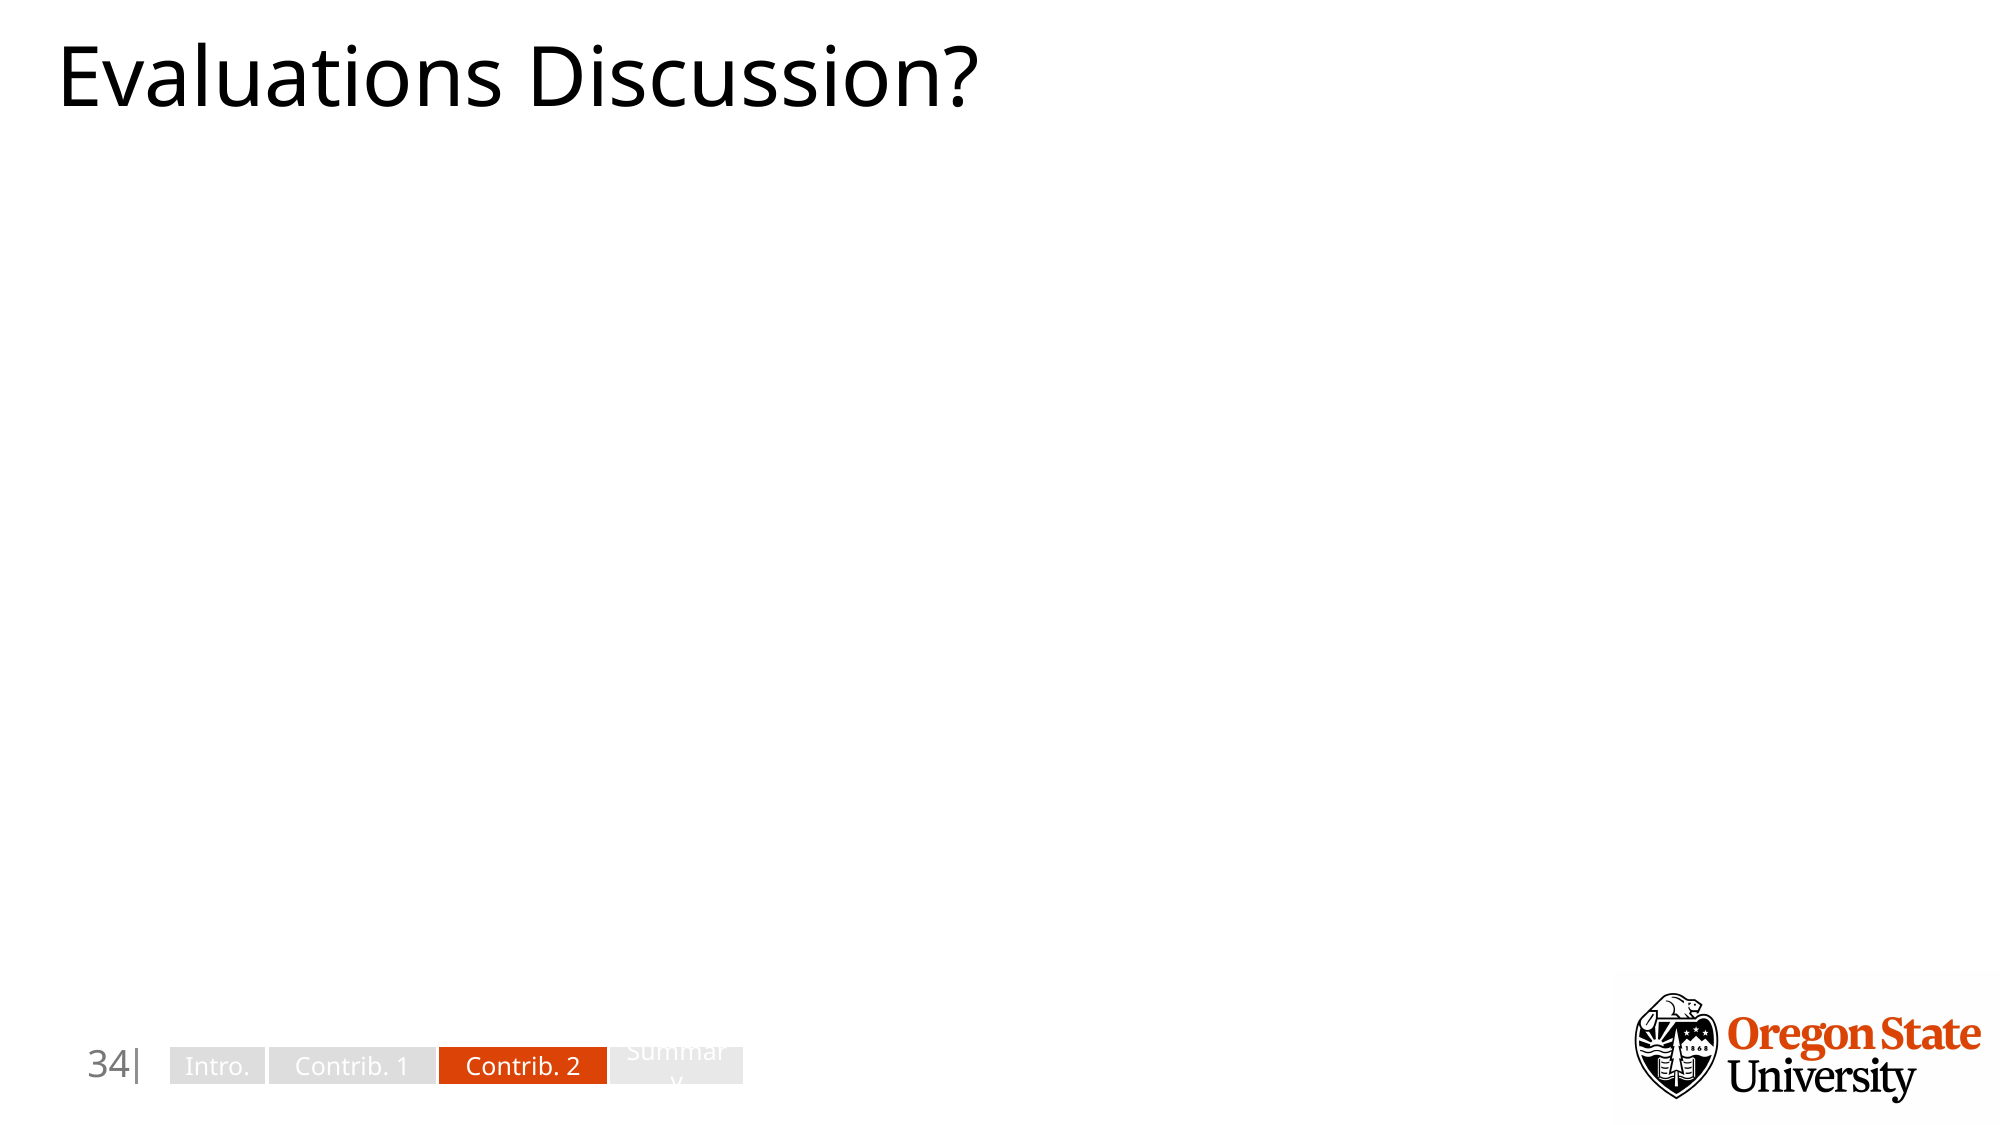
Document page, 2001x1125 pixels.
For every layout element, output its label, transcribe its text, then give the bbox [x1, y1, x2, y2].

picture [1614, 970, 2000, 1125]
slide_number 33 [72, 1035, 523, 1096]
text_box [135, 1044, 746, 1086]
title Evaluations Discussion? [40, 26, 1941, 133]
